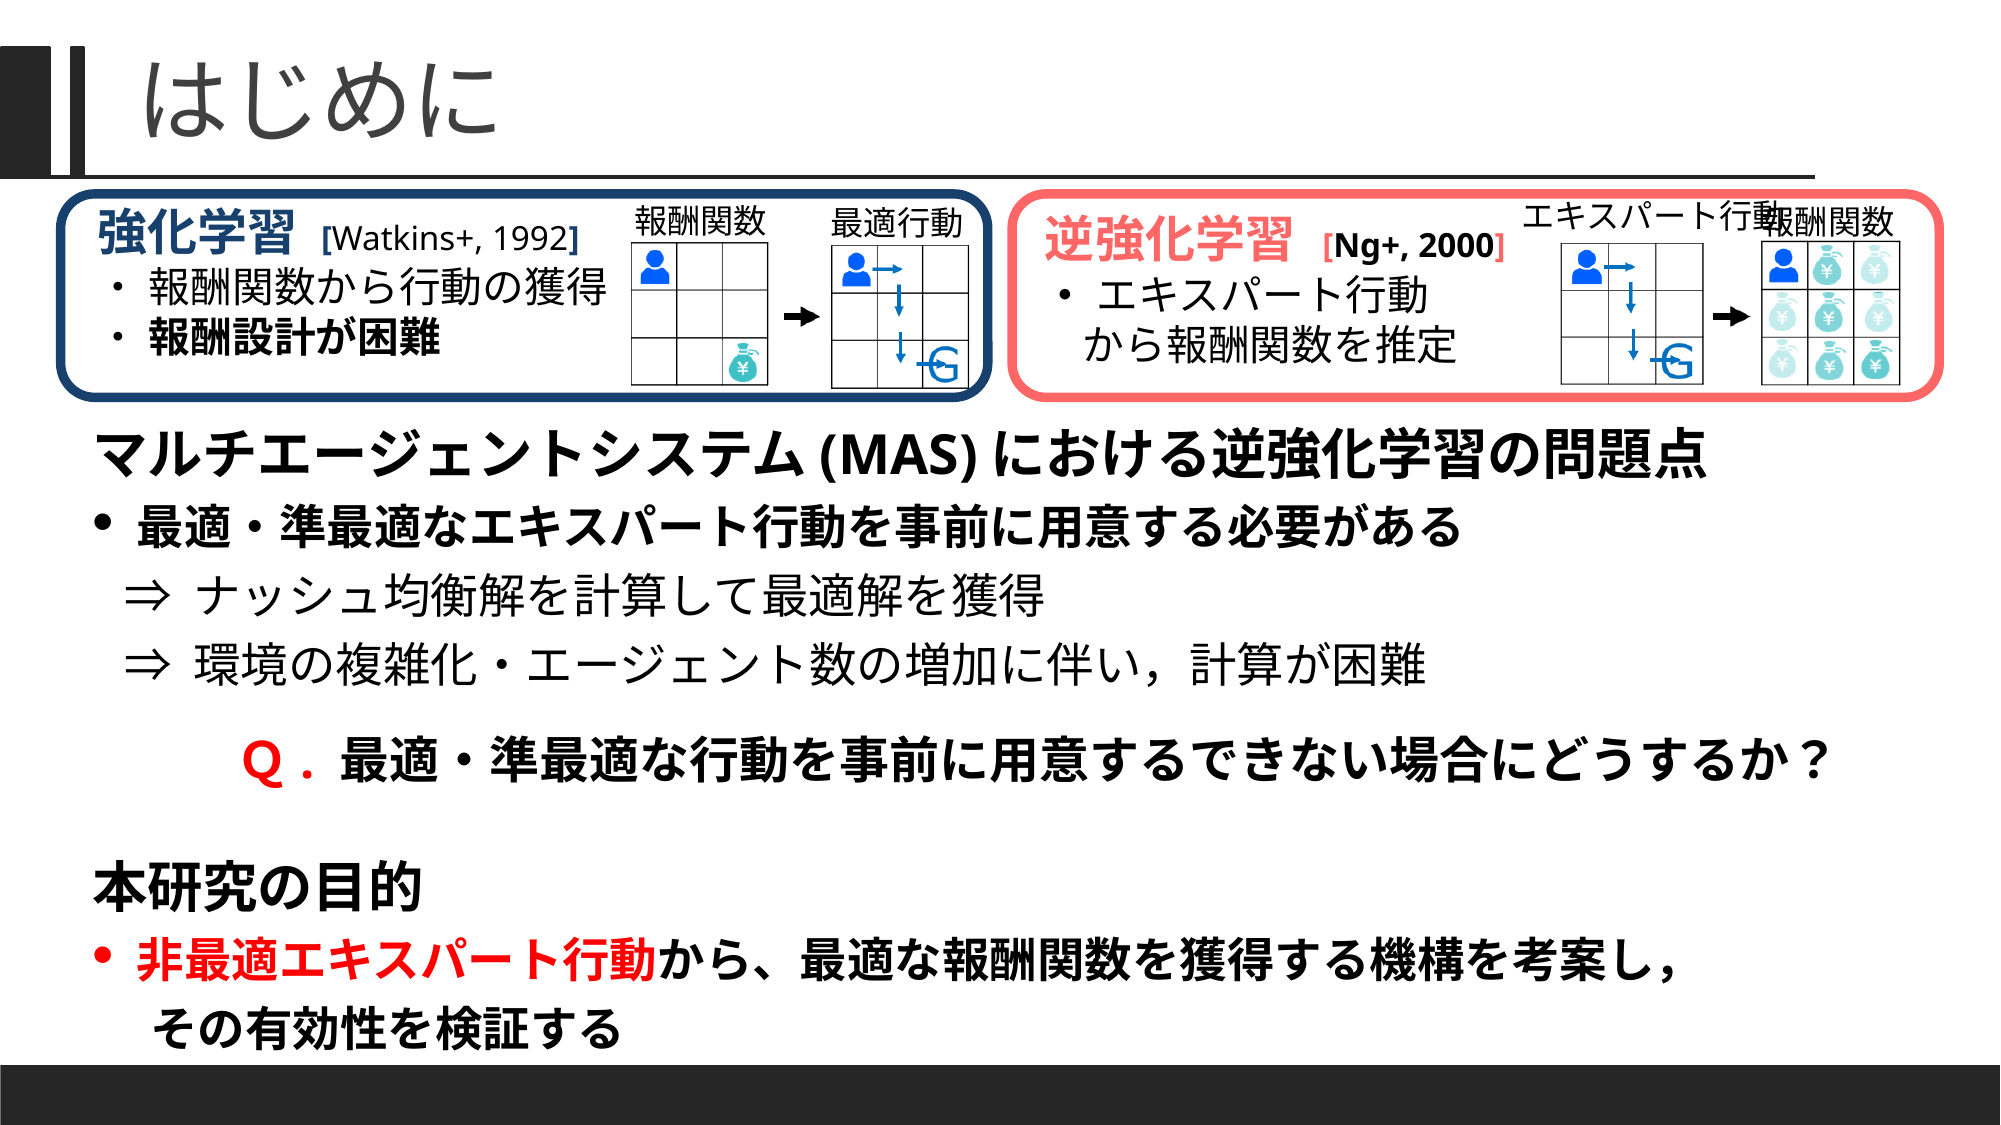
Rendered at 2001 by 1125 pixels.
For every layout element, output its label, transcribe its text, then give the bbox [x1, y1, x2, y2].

list マルチエージェントシステム(MAS)における逆強化学習の問題点 最適・準最適なエキスパート行動を事前に用意する必要がある ⇒ ナッシュ均衡解を計算して最適解を獲得 ⇒ 環境の複雑化・エージェント数の増加に伴い，計算が困難 本研究の目的 非最適エキスパート行動から、最適な報酬関数を獲得する機構を考案し， その有効性を検証する [60, 411, 2000, 1066]
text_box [60, 187, 1940, 424]
text_box Ｑ. 最適・準最適な行動を事前に用意するできない場合にどうするか？ [148, 721, 1940, 796]
title はじめに [121, 47, 1830, 163]
